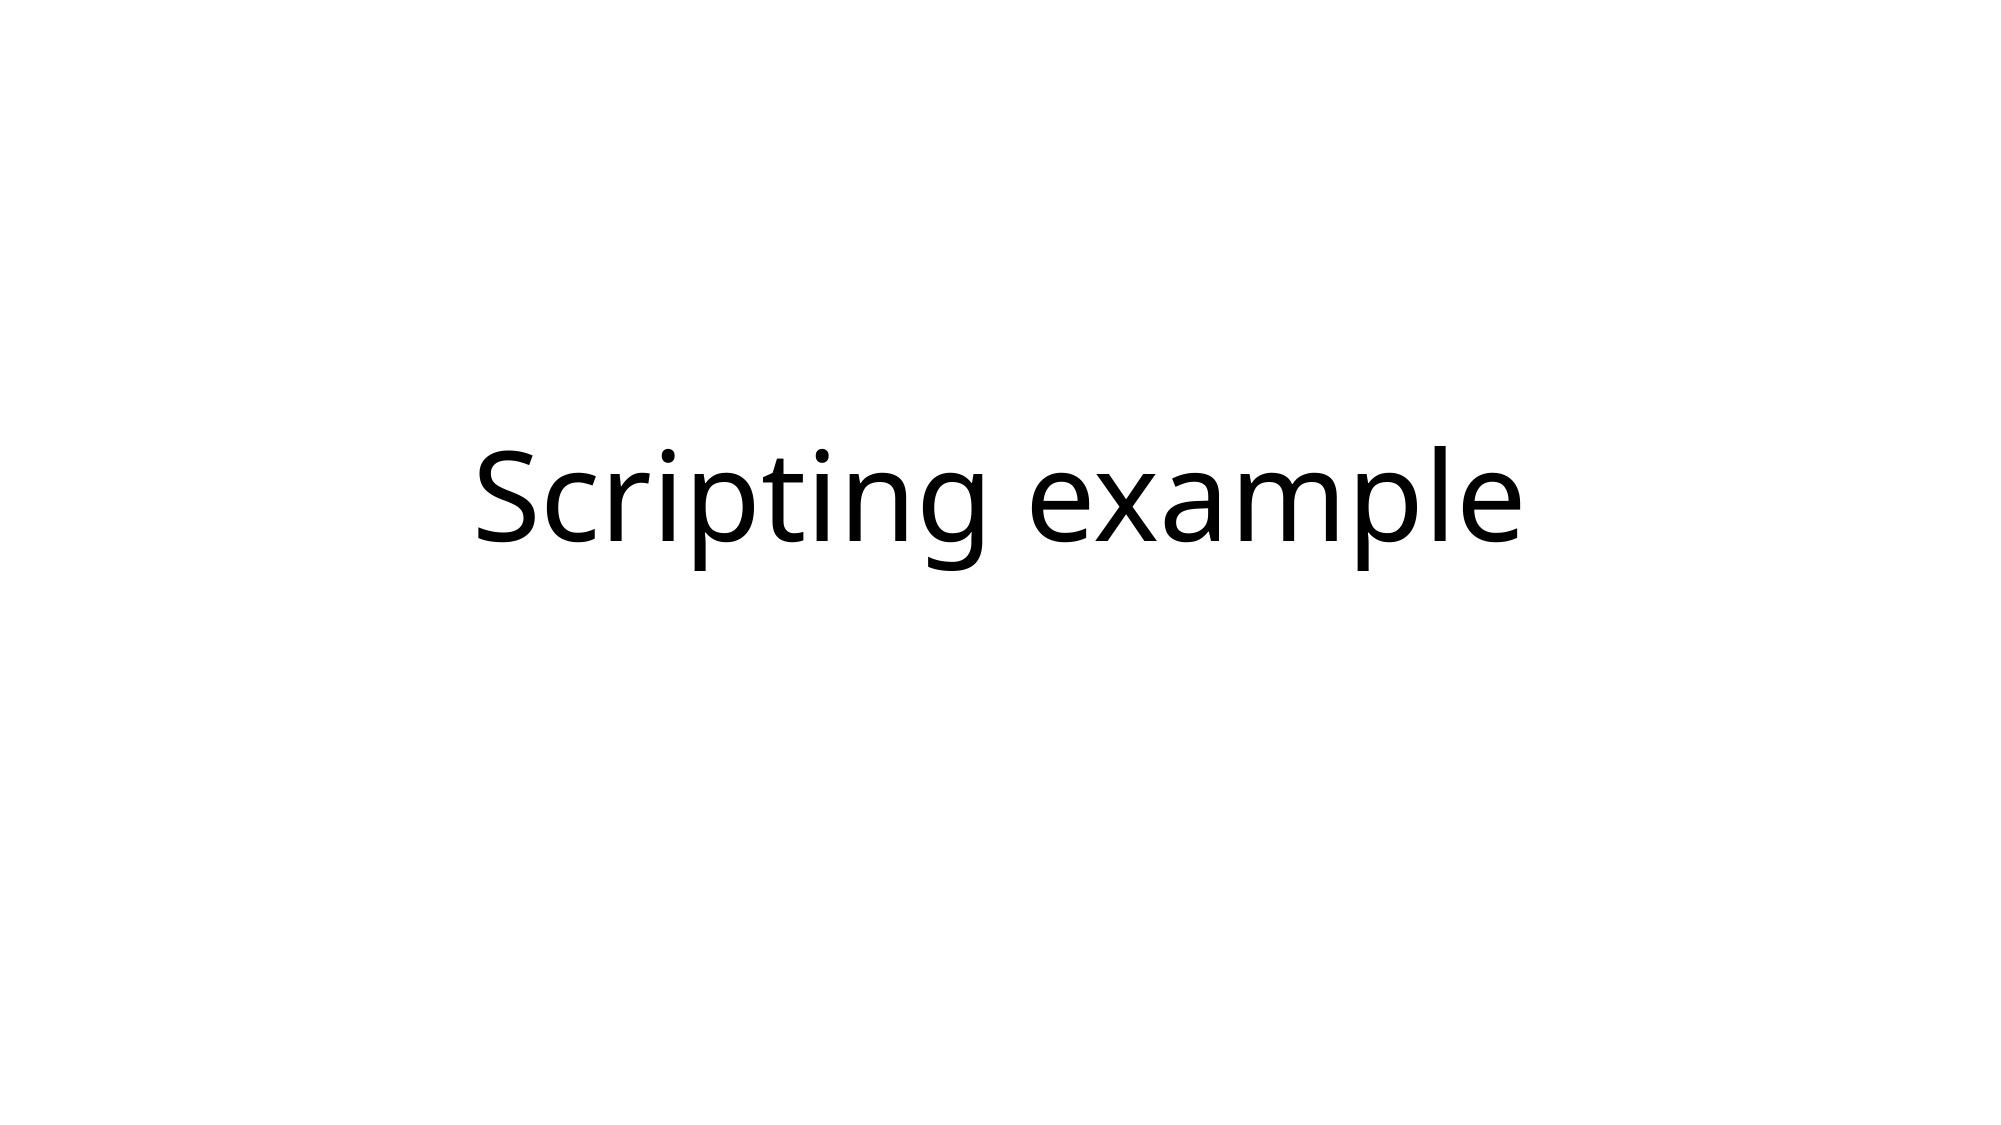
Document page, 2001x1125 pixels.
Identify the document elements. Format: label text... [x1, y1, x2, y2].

title Scripting example [249, 184, 1750, 576]
